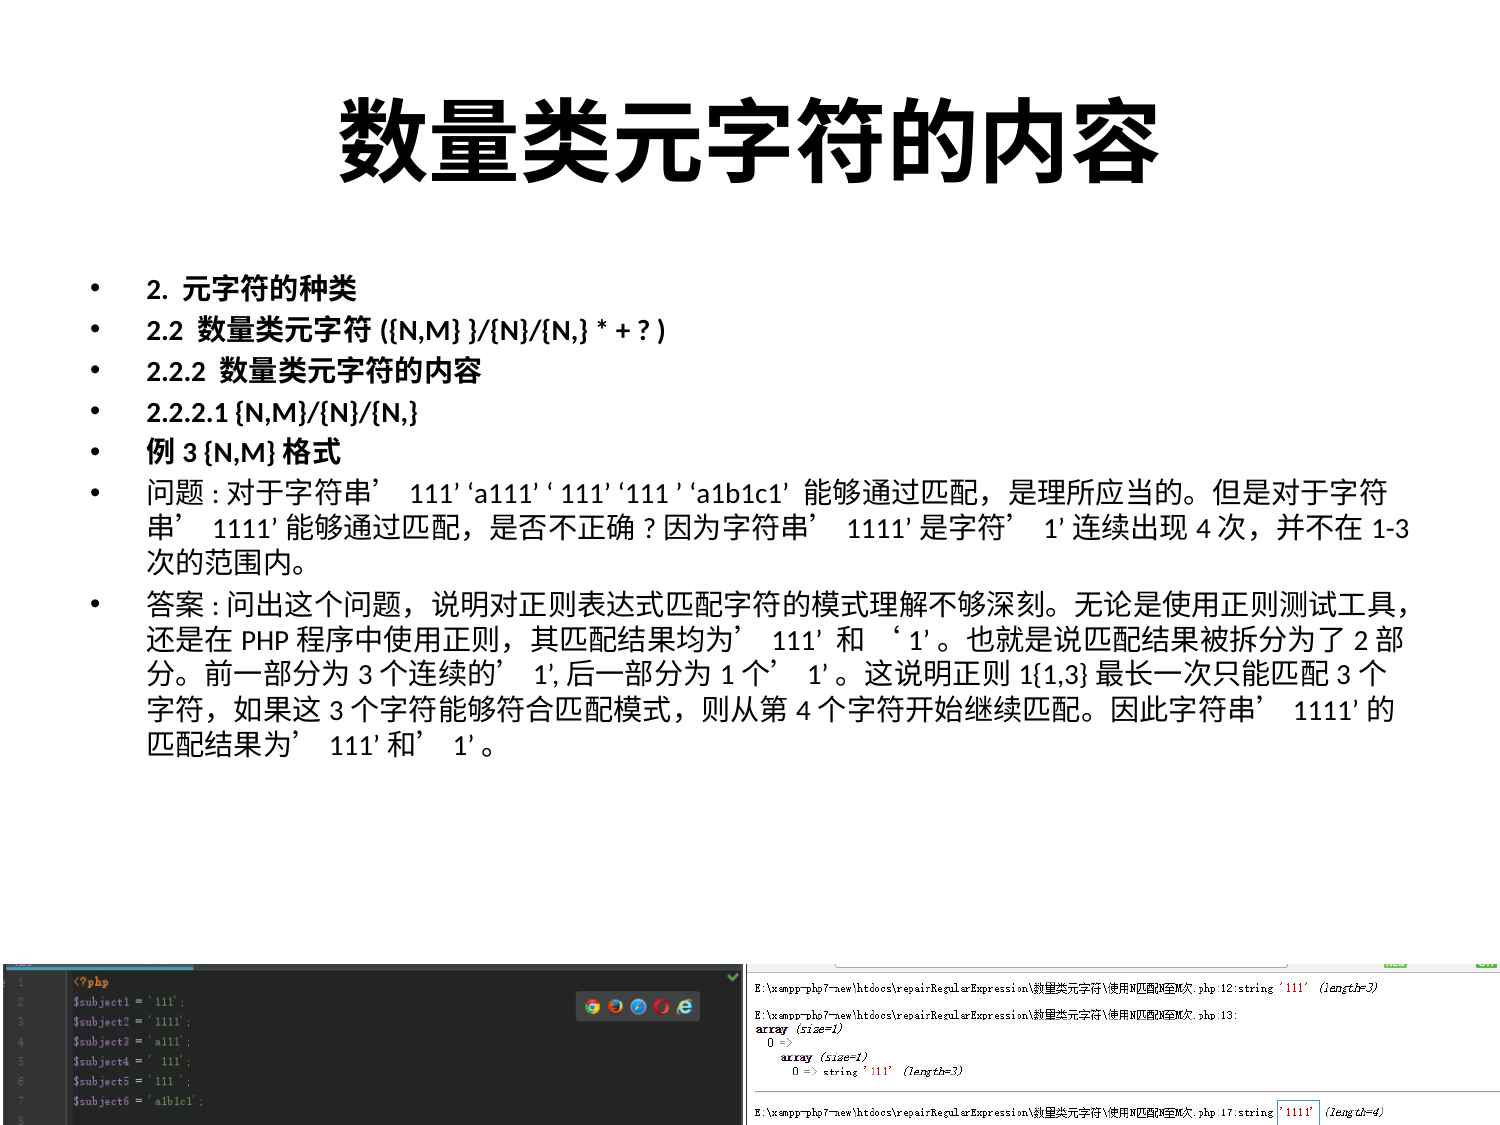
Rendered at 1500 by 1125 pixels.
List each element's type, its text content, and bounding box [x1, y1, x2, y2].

title 数量类元字符的内容 [75, 45, 1425, 233]
picture [2, 963, 744, 1125]
list 2. 元字符的种类 2.2 数量类元字符({N,M} }/{N}/{N,} * + ? ) 2.2.2 数量类元字符的内容 2.2.2.1 {N,M}/{N}/{N,} 例3 {N,M}格式 问题:对于字符串’111’ ‘a111’ ‘ 111’ ‘111 ’ ‘a1b1c1’ 能够通过匹配，是理所应当的。但是对于字符串’1111’能够通过匹配，是否不正确?因为字符串’1111’是字符’1’连续出现4次，并不在1-3次的范围内。 答案:问出这个问题，说明对正则表达式匹配字符的模式理解不够深刻。无论是使用正则测试工具，还是在PHP程序中使用正则，其匹配结果均为’111’ 和 ‘1’。也就是说匹配结果被拆分为了2部分。前一部分为3个连续的’1’,后一部分为1个’1’。这说明正则1{1,3}最长一次只能匹配3个字符，如果这3个字符能够符合匹配模式，则从第4个字符开始继续匹配。因此字符串’1111’的匹配结果为’111’和’1’。 [75, 262, 1425, 962]
picture [745, 963, 1500, 1125]
